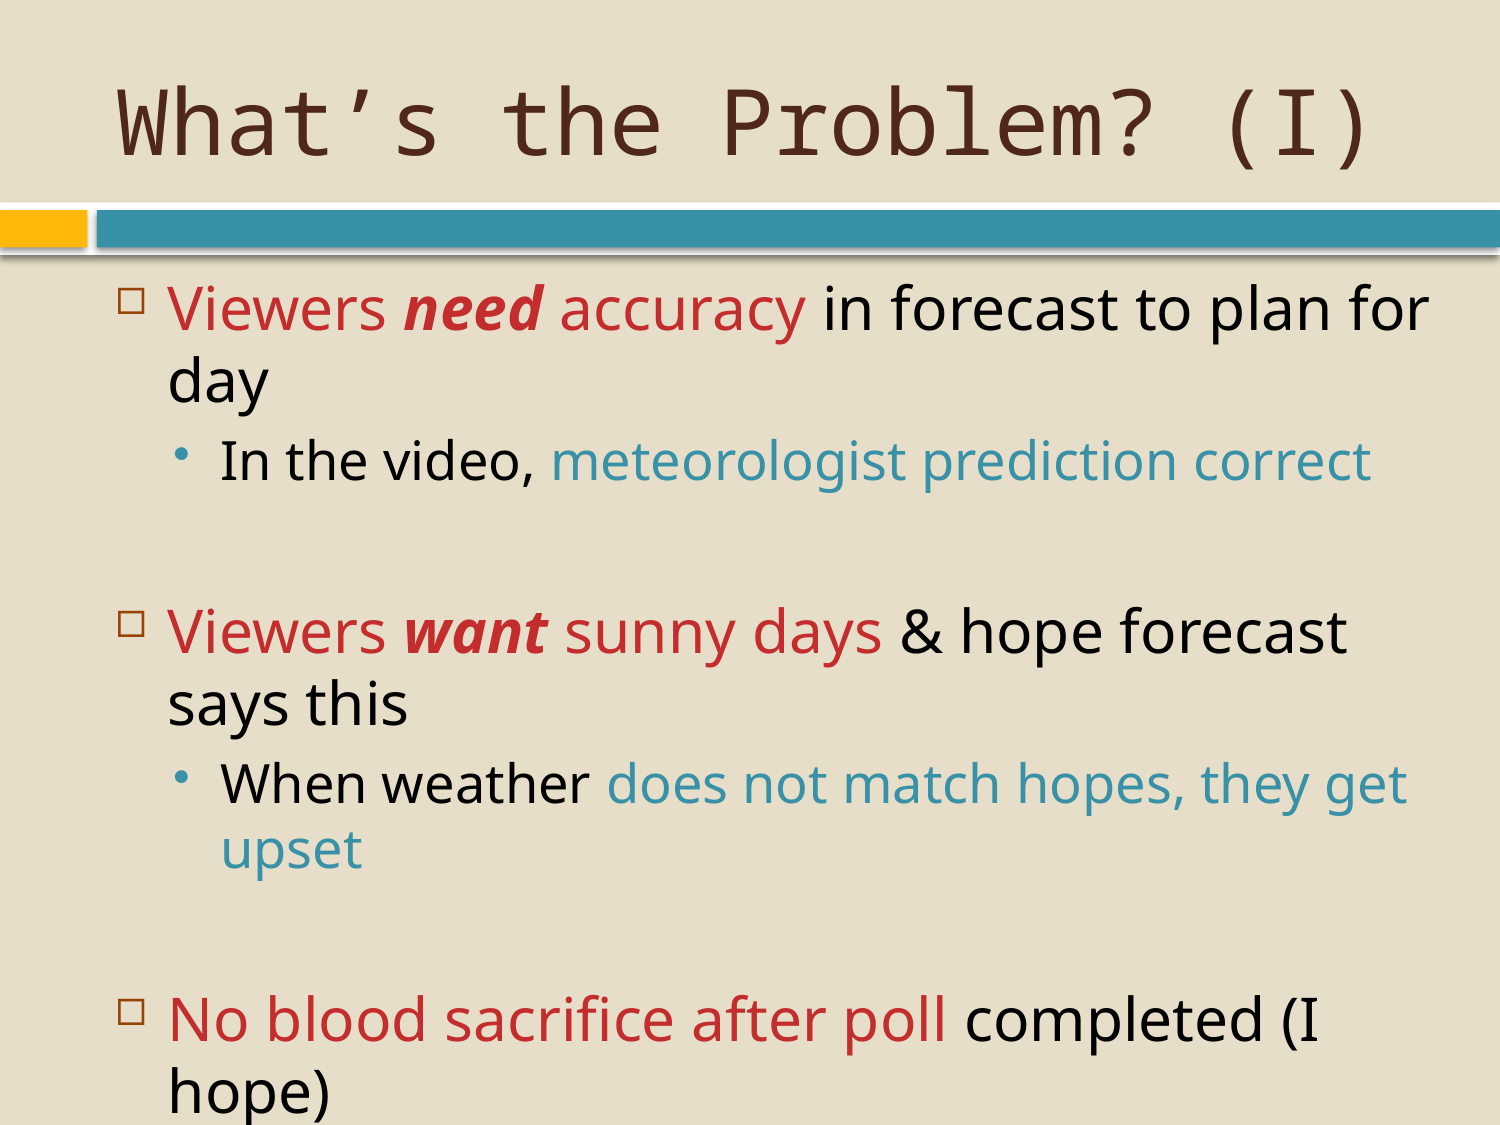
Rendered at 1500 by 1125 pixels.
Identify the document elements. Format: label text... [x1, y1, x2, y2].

title What’s the Problem? (I) [100, 37, 1438, 200]
list Viewers need accuracy in forecast to plan for day In the video, meteorologist prediction correct Viewers want sunny days & hope forecast says this When weather does not match hopes, they get upset No blood sacrifice after poll completed (I hope) But viewers “requirements” are for sunny weather But anger greater if forecast wrong; needs beat wants [100, 262, 1488, 1100]
